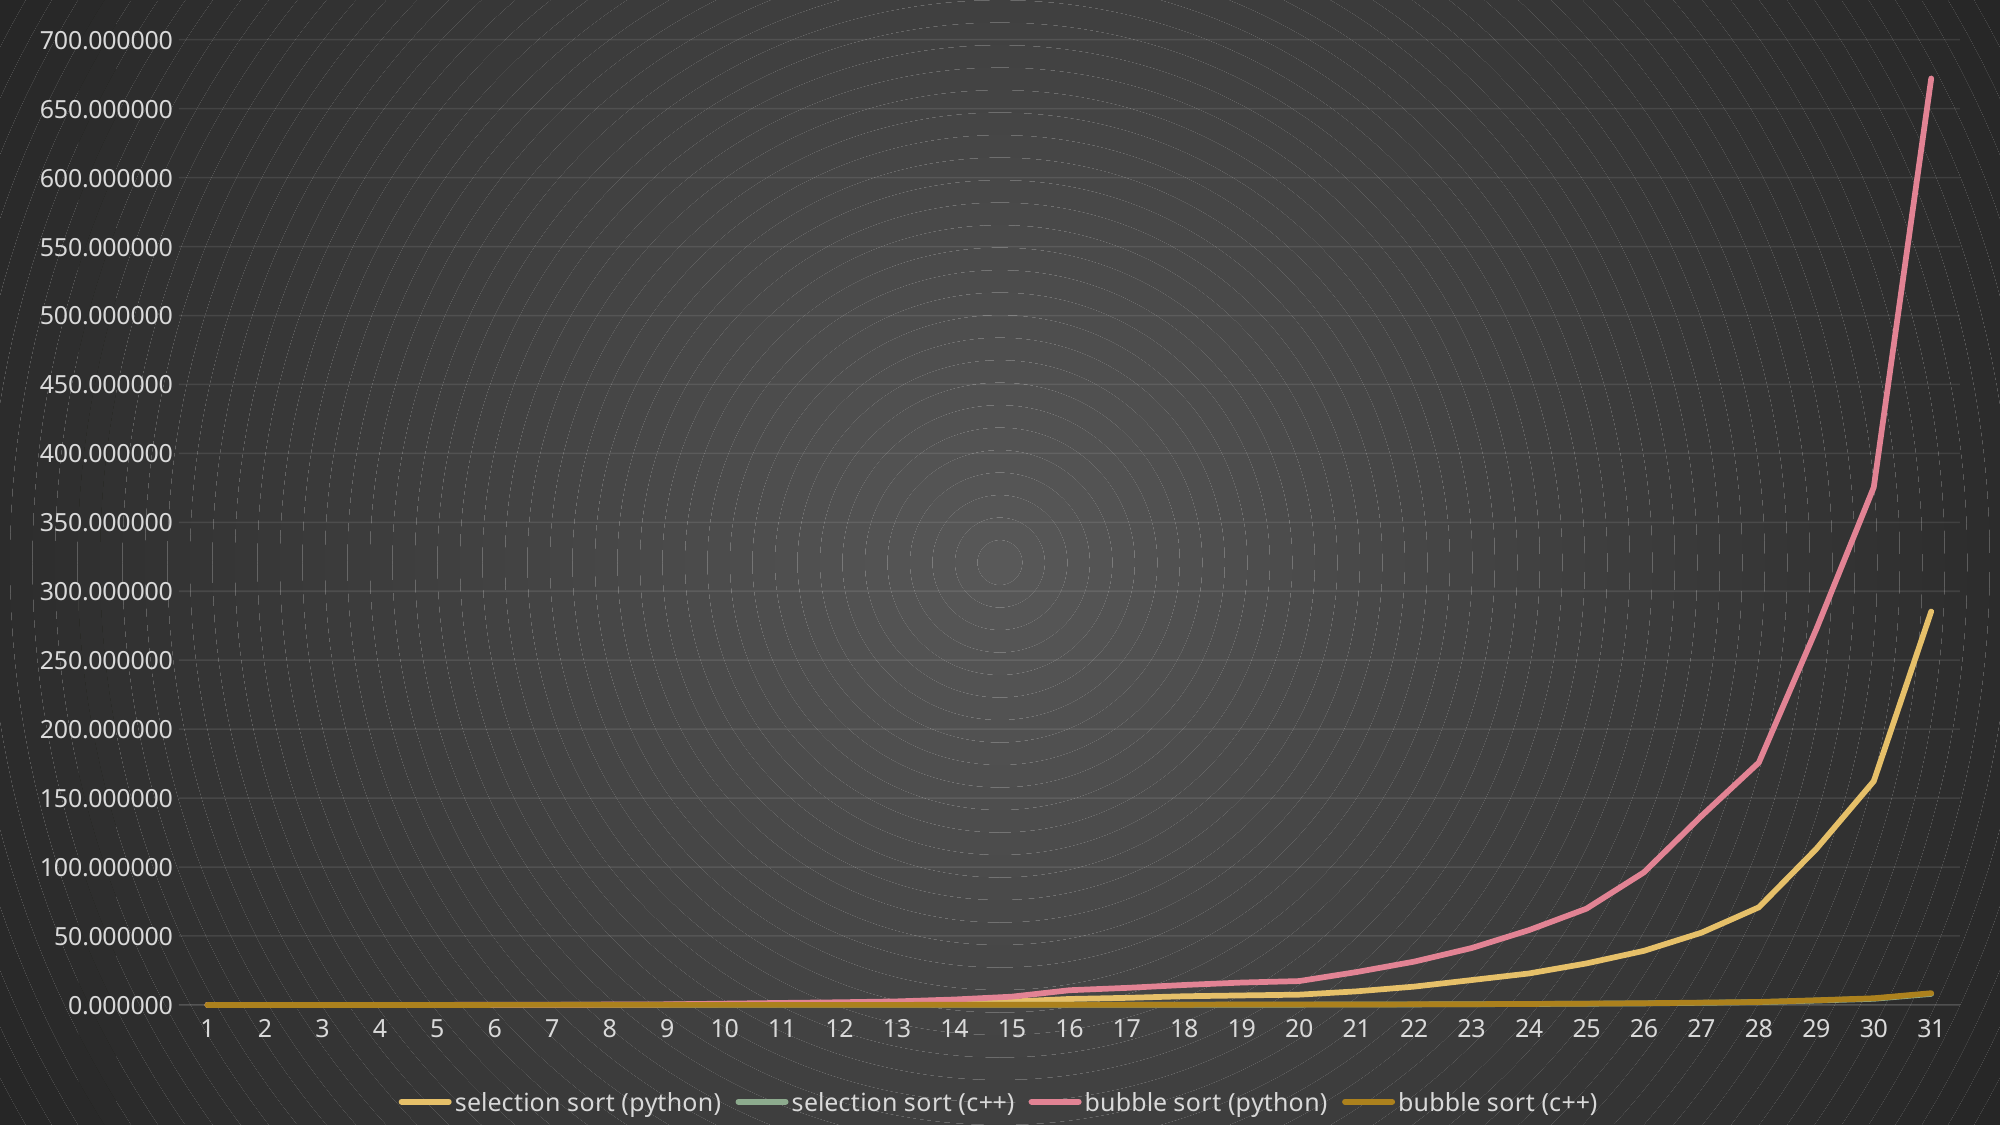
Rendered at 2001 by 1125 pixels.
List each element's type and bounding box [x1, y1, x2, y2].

chart [0, 0, 2000, 1125]
